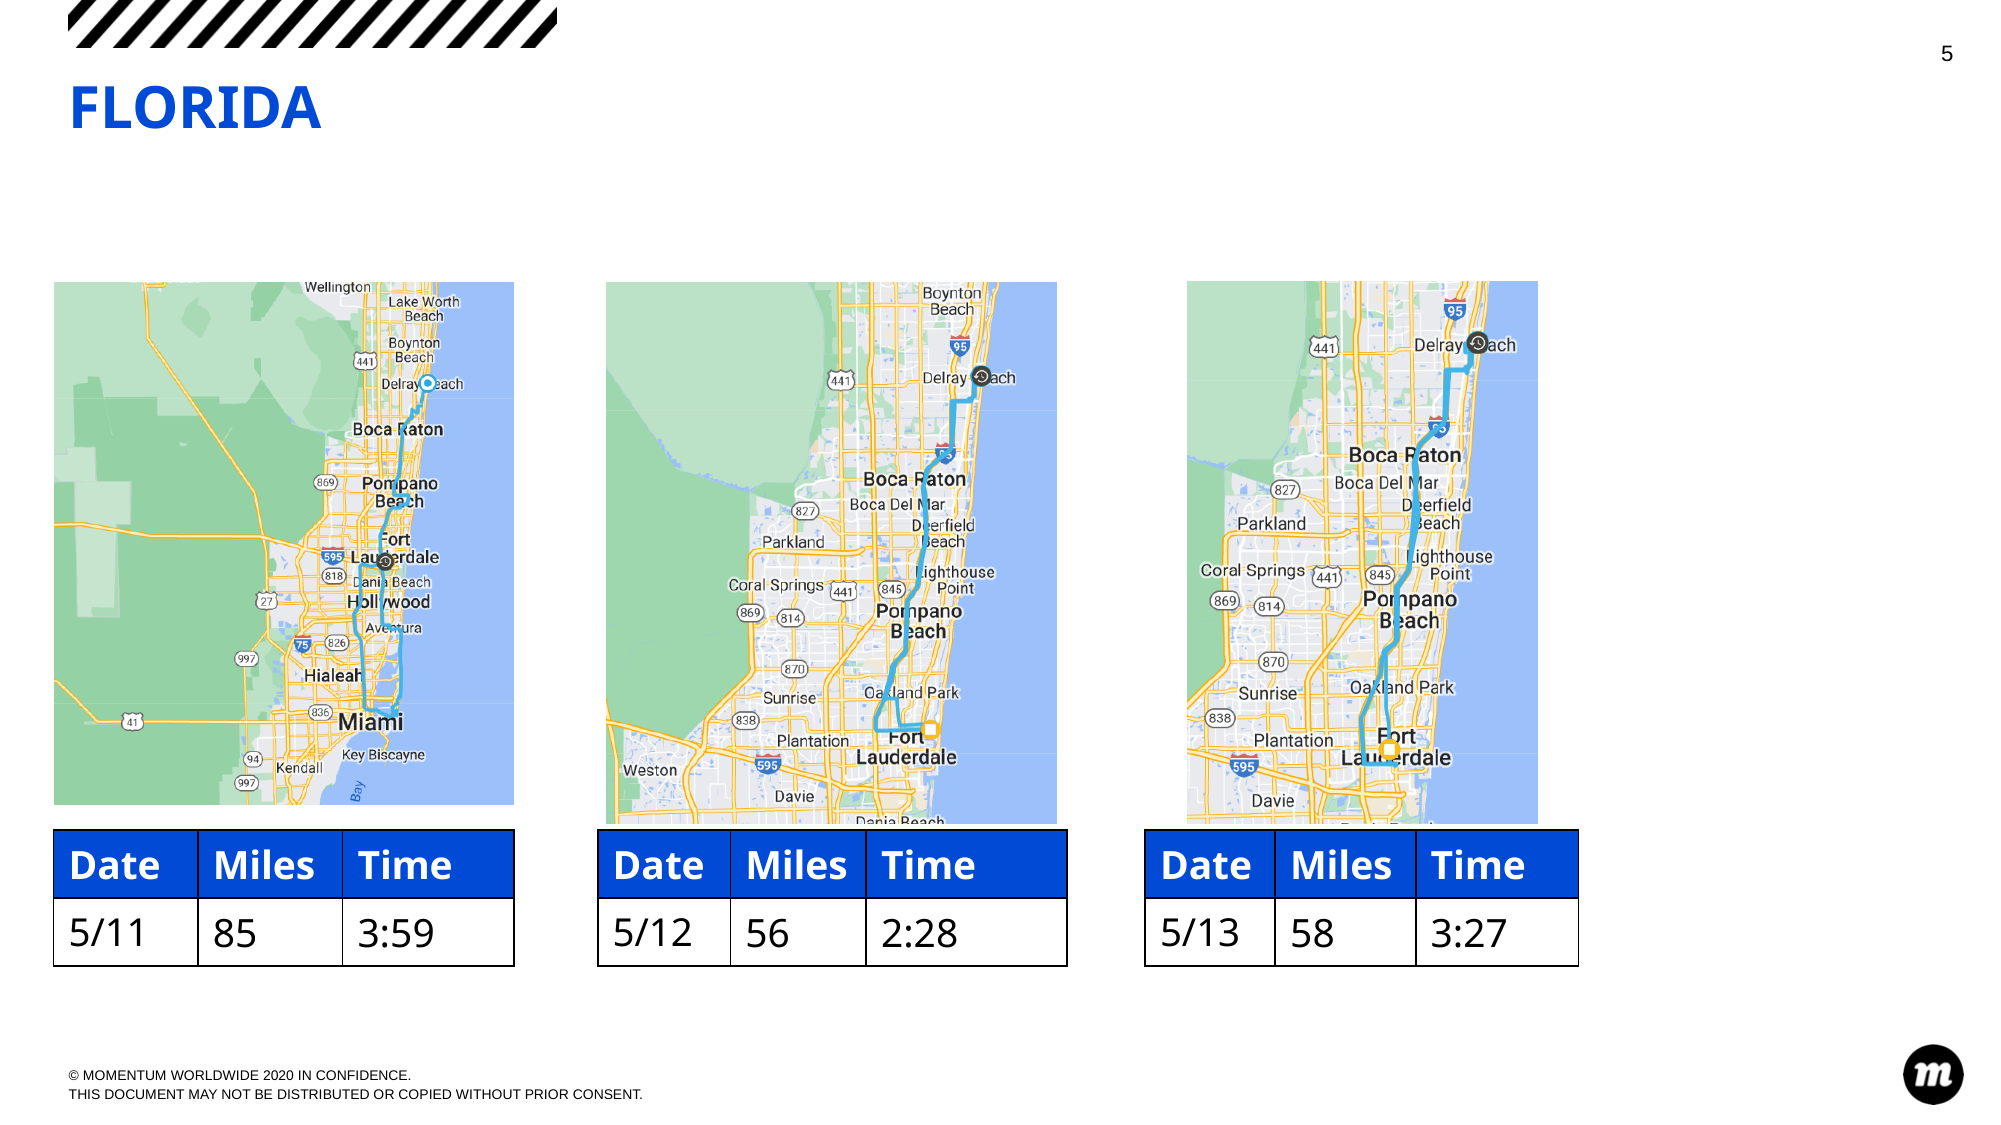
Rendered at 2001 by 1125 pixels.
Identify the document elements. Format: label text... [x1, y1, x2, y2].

table_header Miles [731, 831, 865, 897]
table_cell 5/11 [54, 899, 197, 965]
picture [53, 282, 515, 806]
table_cell 5/13 [1146, 899, 1274, 965]
title FLORIDA [68, 81, 1932, 232]
table_cell 85 [199, 899, 342, 965]
table_cell 3:27 [1417, 899, 1578, 965]
table_header Time [1417, 831, 1578, 897]
table_header Date [1146, 831, 1274, 897]
picture [68, 0, 557, 48]
table_cell 2:28 [867, 899, 1066, 965]
table_header Miles [199, 831, 342, 897]
table_cell 3:59 [343, 899, 513, 965]
table_header Date [599, 831, 730, 897]
table_cell 56 [731, 899, 865, 965]
table_header Date [54, 831, 197, 897]
picture [605, 282, 1057, 824]
picture [1903, 1044, 1964, 1105]
table_header Miles [1276, 832, 1415, 897]
table_header Time [867, 831, 1066, 897]
table_cell 5/12 [599, 899, 730, 965]
table_cell 58 [1276, 899, 1415, 965]
table_header Time [343, 831, 513, 897]
picture [1187, 281, 1539, 824]
slide_number 5 [1518, 22, 1969, 83]
